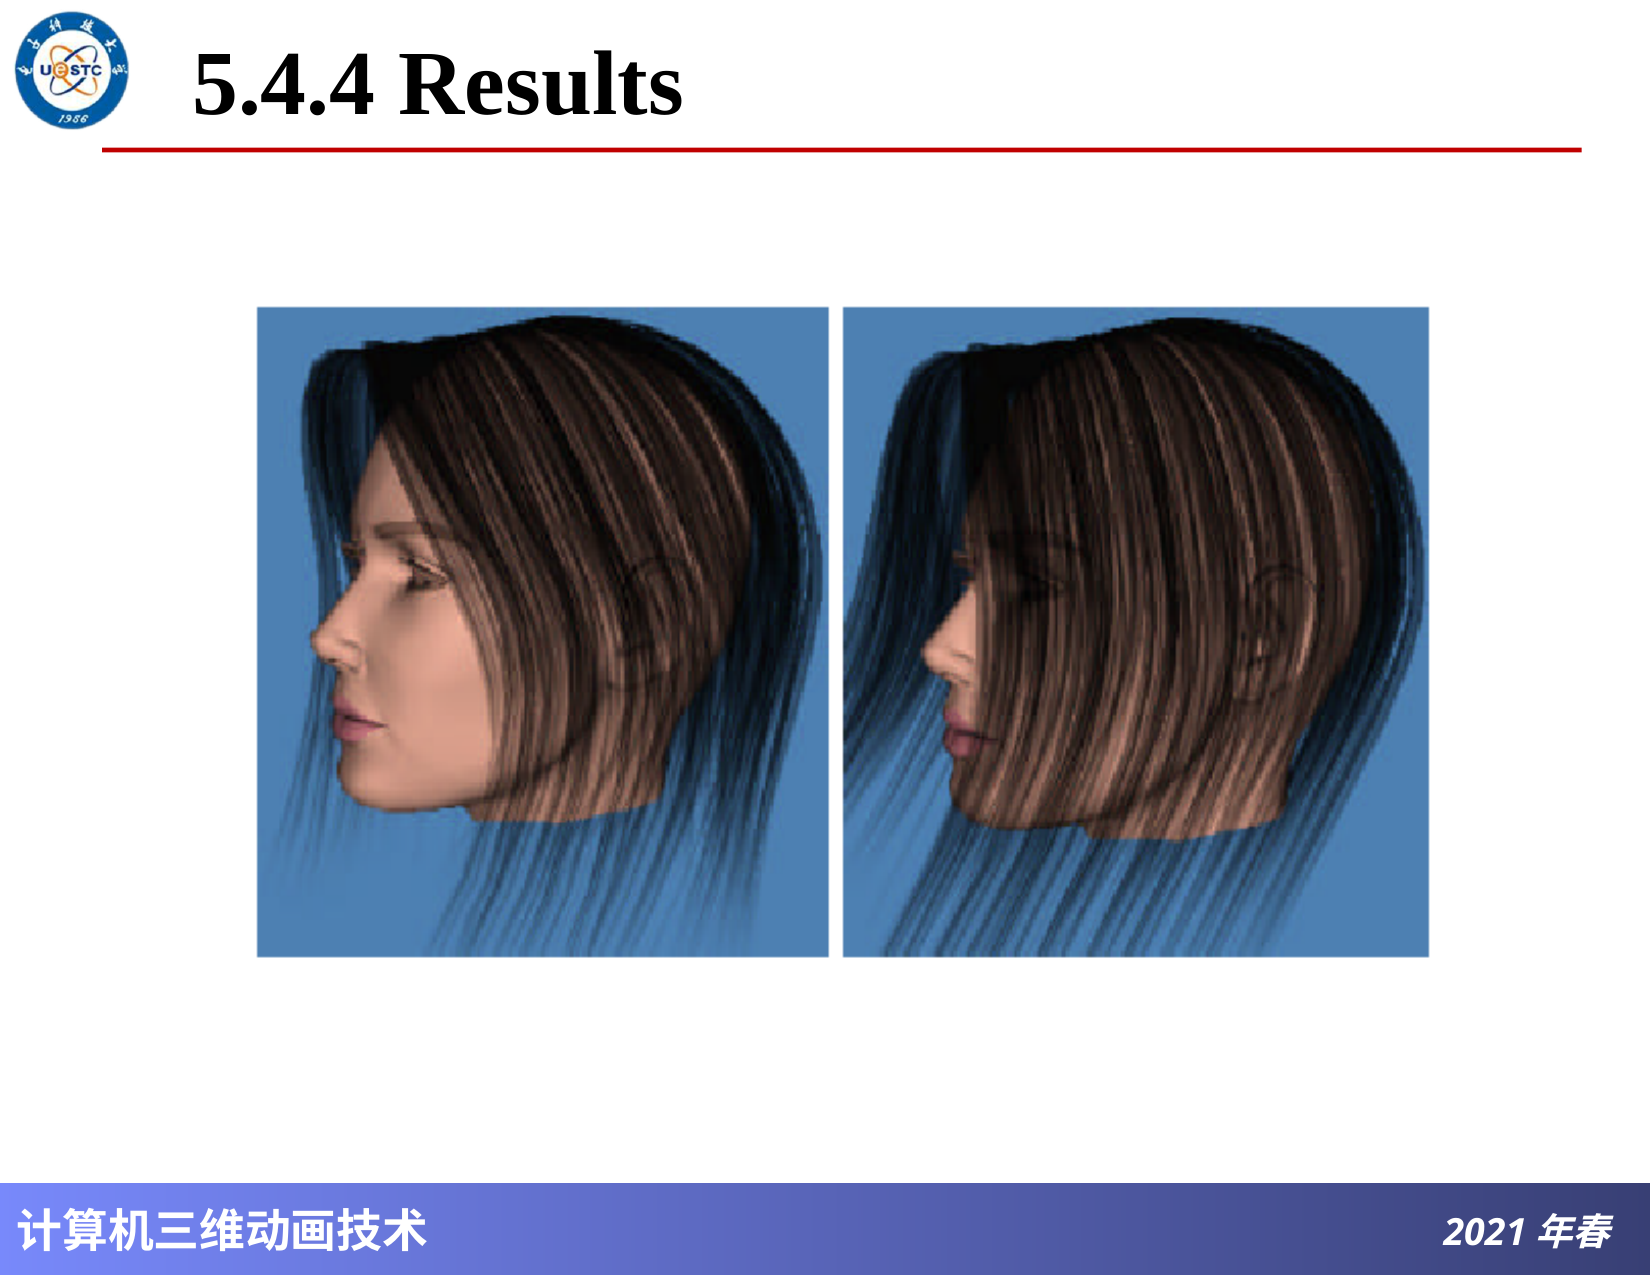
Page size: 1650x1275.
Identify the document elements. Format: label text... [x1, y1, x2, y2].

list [227, 273, 1457, 984]
picture [0, 0, 136, 140]
title 5.4.4 Results [175, 11, 1582, 142]
